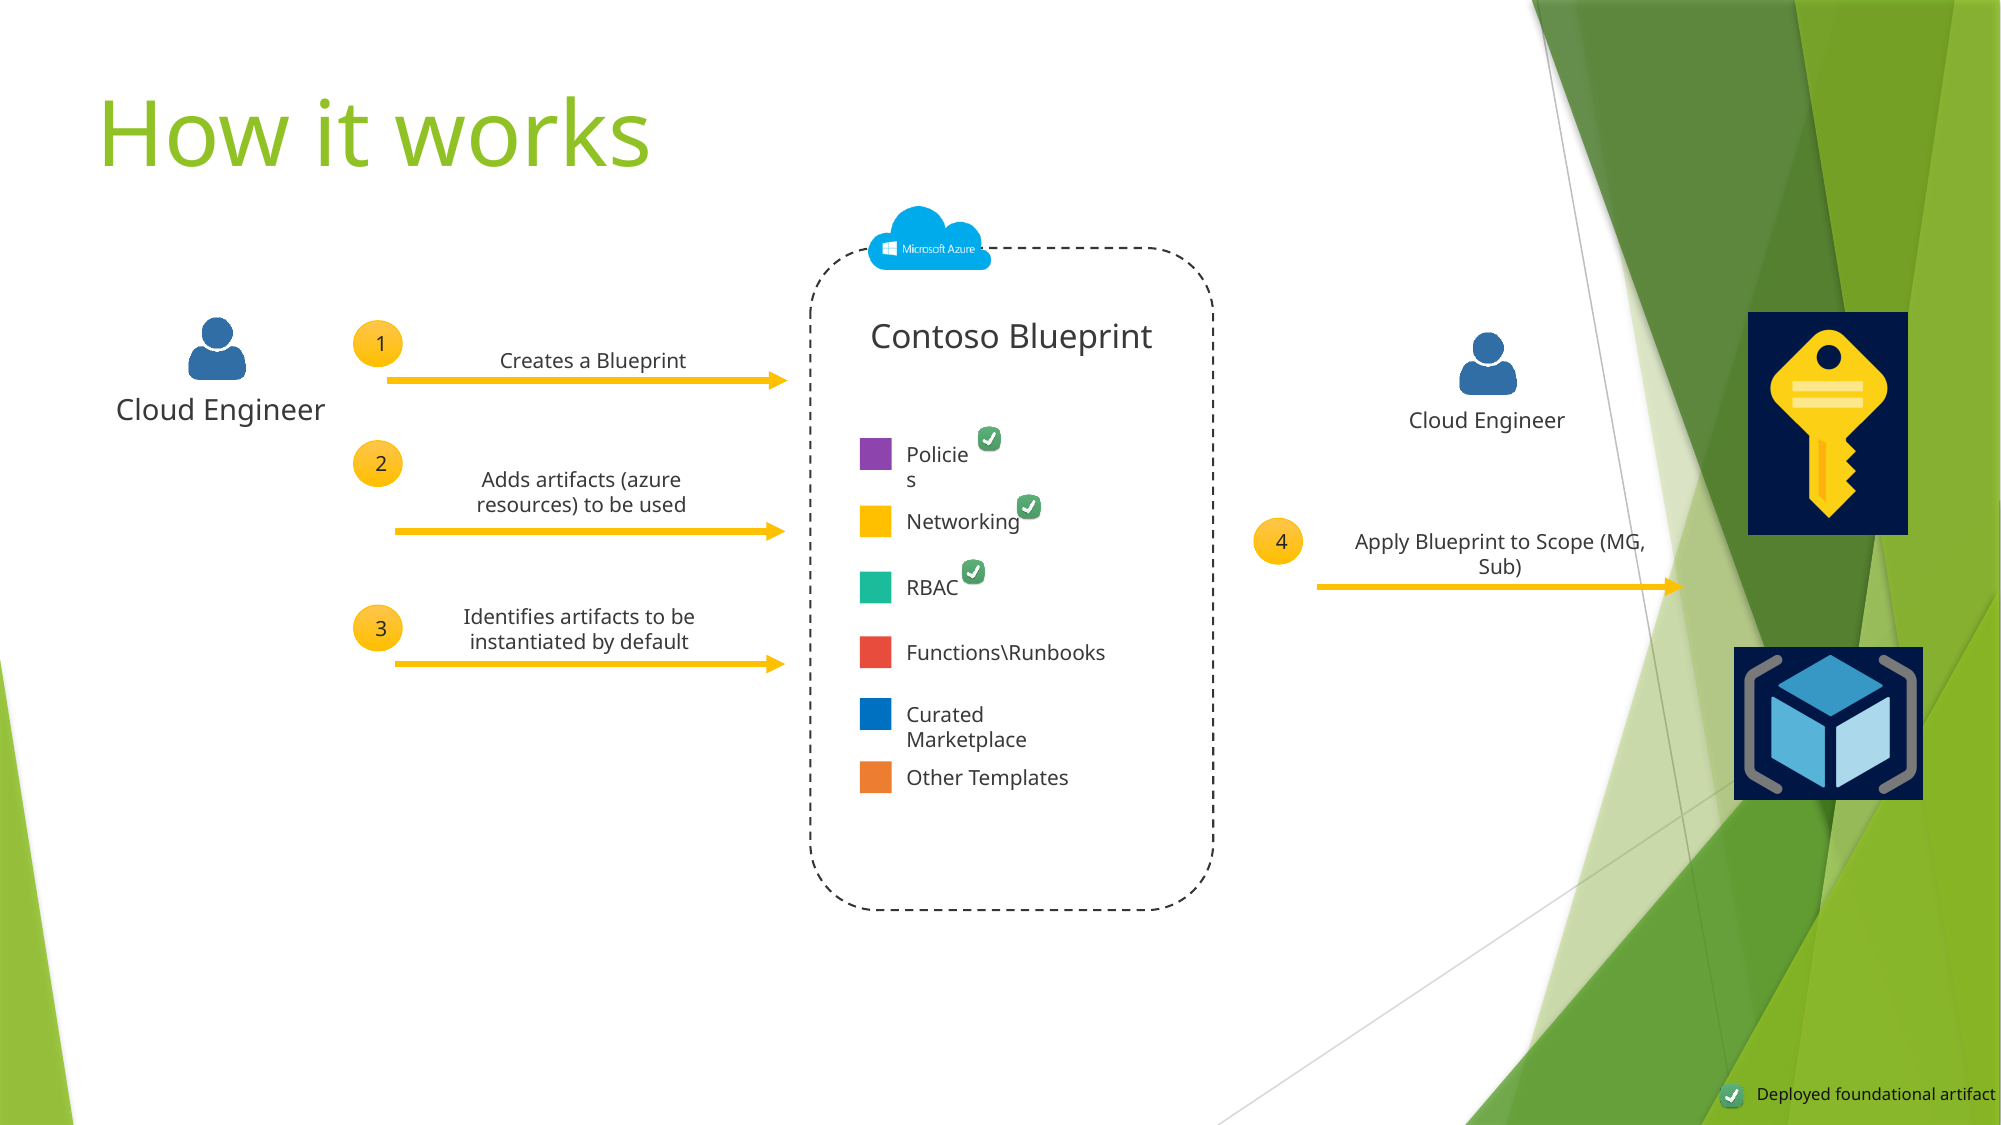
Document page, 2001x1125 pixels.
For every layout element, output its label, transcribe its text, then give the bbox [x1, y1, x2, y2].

title How it works [96, 75, 1904, 166]
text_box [353, 440, 786, 532]
picture [975, 426, 1003, 433]
picture [959, 558, 987, 586]
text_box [809, 205, 1214, 911]
picture [1014, 493, 1042, 521]
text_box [353, 595, 786, 665]
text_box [1717, 1075, 2000, 1112]
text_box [87, 311, 355, 435]
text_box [1253, 312, 1923, 801]
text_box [859, 433, 1154, 799]
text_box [353, 320, 804, 382]
